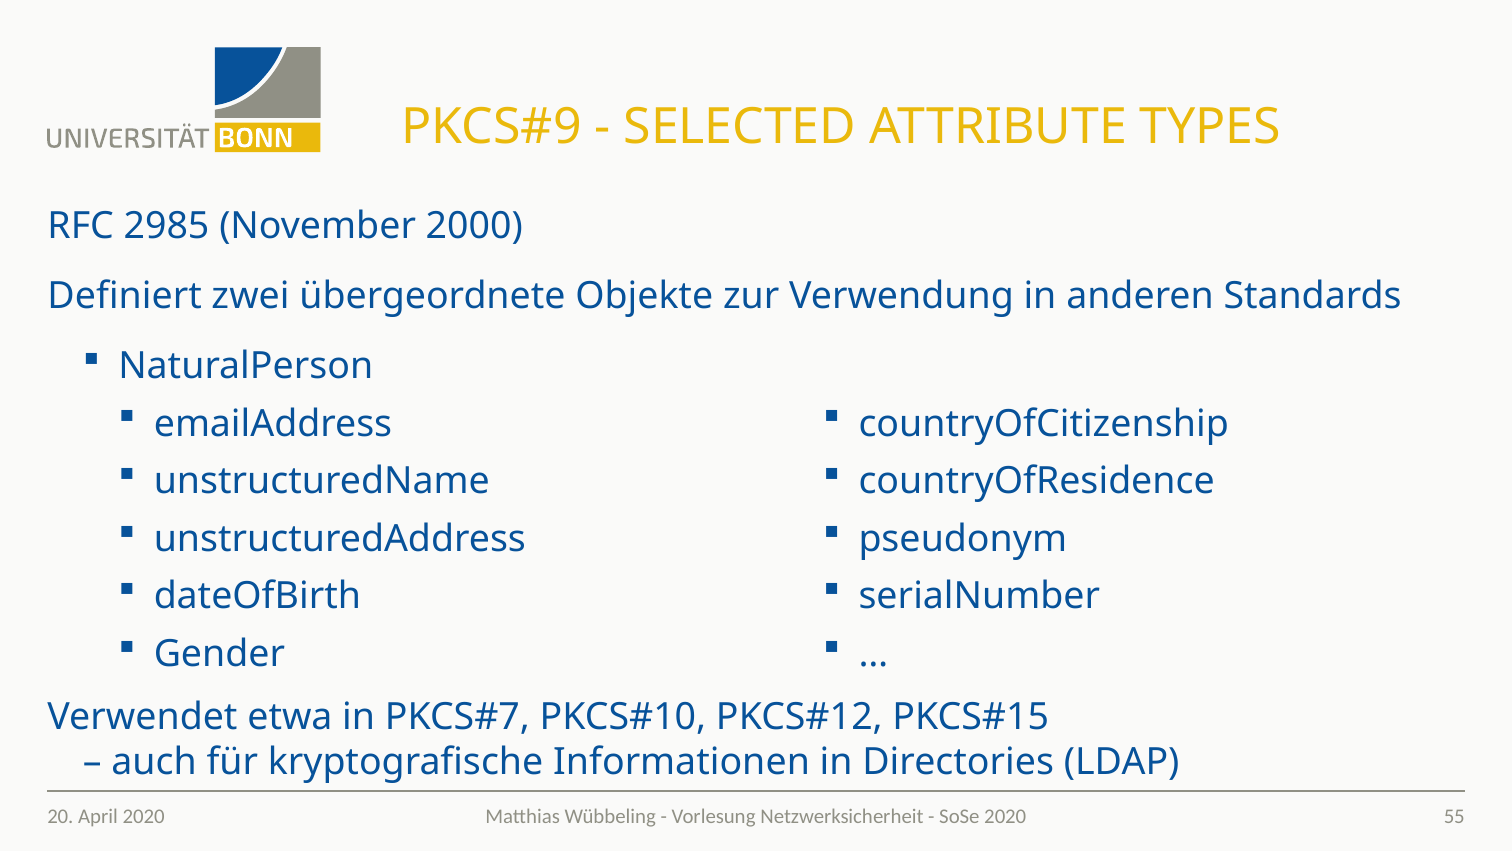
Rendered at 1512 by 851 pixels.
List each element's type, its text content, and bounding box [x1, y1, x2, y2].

slide_number 55 [1370, 791, 1465, 839]
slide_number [47, 791, 189, 839]
footer Matthias Wübbeling - Vorlesung Netzwerksicherheit - SoSe 2020 [342, 791, 1170, 839]
title PKCS#9 - Selected attribute types [401, 47, 1465, 154]
text_box countryOfCitizenship countryOfResidence pseudonym serialNumber … [752, 398, 1230, 730]
list RFC 2985 (November 2000) Definiert zwei übergeordnete Objekte zur Verwendung in anderen Standards NaturalPerson emailAddress unstructuredName unstructuredAddress dateOfBirth Gender Verwendet etwa in PKCS#7, PKCS#10, PKCS#12, PKCS#15 – auch für kryptografische Informationen in Directories (LDAP) [47, 200, 1465, 745]
